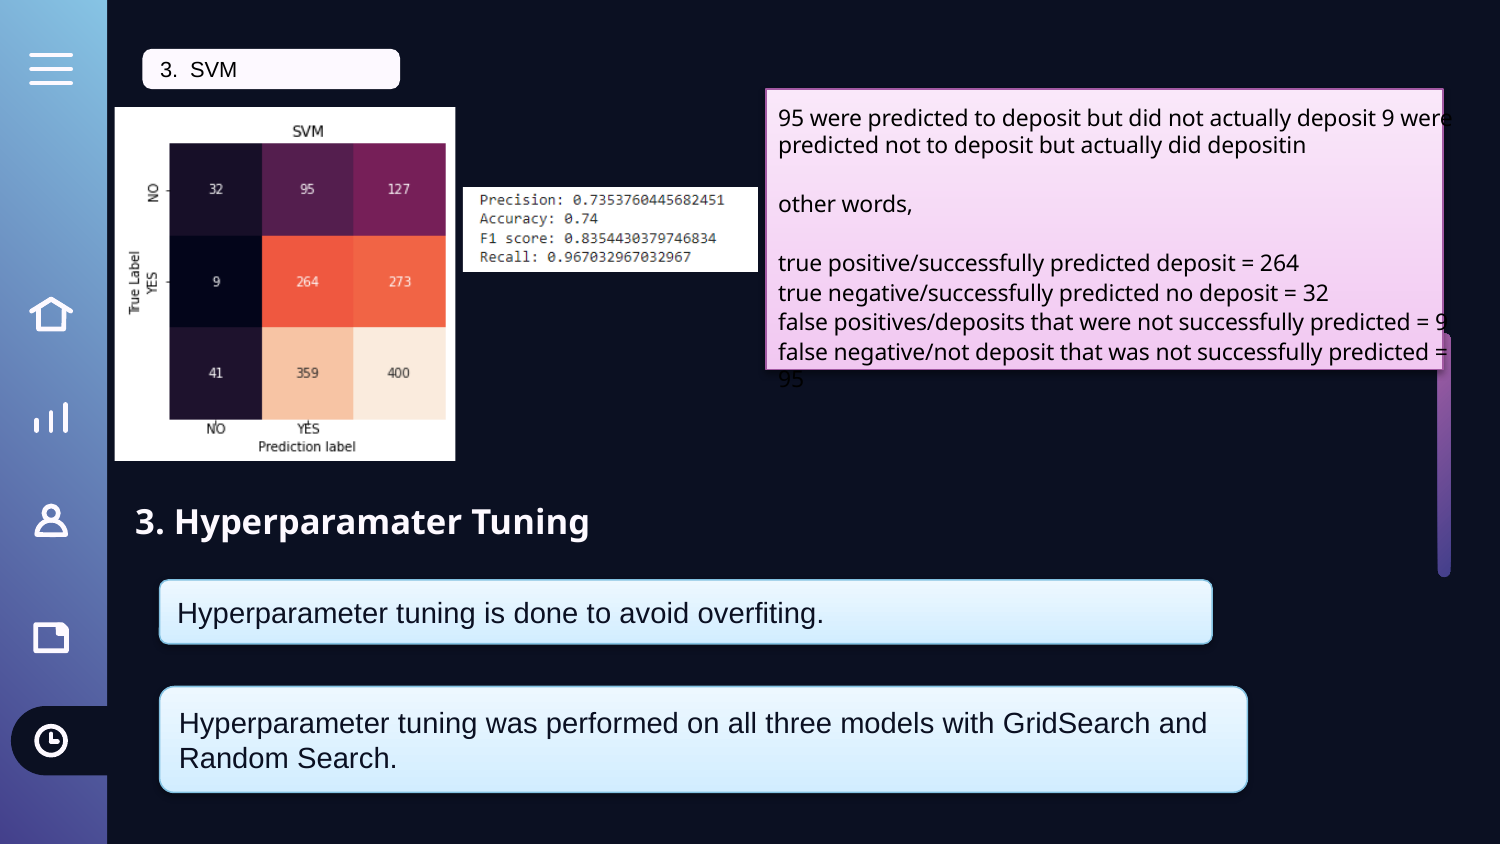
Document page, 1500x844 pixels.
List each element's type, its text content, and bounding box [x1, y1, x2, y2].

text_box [36, 505, 66, 550]
text_box [21, 388, 86, 452]
text_box Hyperparameter tuning was performed on all three models with GridSearch and Random Search. [158, 685, 1249, 794]
text_box [21, 707, 86, 772]
text_box [30, 706, 121, 776]
text_box 3. SVM [142, 48, 401, 90]
text_box 95 were predicted to deposit but did not actually deposit 9 were predicted not to deposit but actually did depositin other words, true positive/successfully predicted deposit = 264 true negative/successfully predicted no deposit = 32 false positives/deposits that were not successfully predicted = 9 false negative/not deposit that was not successfully predicted = 95 [776, 101, 1469, 393]
picture [114, 107, 456, 461]
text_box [36, 725, 66, 756]
text_box [18, 491, 83, 556]
text_box Hyperparameter tuning is done to avoid overfiting. [158, 579, 1213, 645]
text_box [765, 88, 1444, 370]
text_box [21, 285, 86, 350]
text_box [36, 404, 66, 431]
picture [462, 186, 759, 272]
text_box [31, 298, 71, 330]
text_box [35, 624, 67, 651]
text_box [31, 54, 71, 84]
text_box [21, 608, 86, 673]
text_box [10, 716, 21, 766]
title 3. Hyperparamater Tuning [120, 484, 820, 557]
